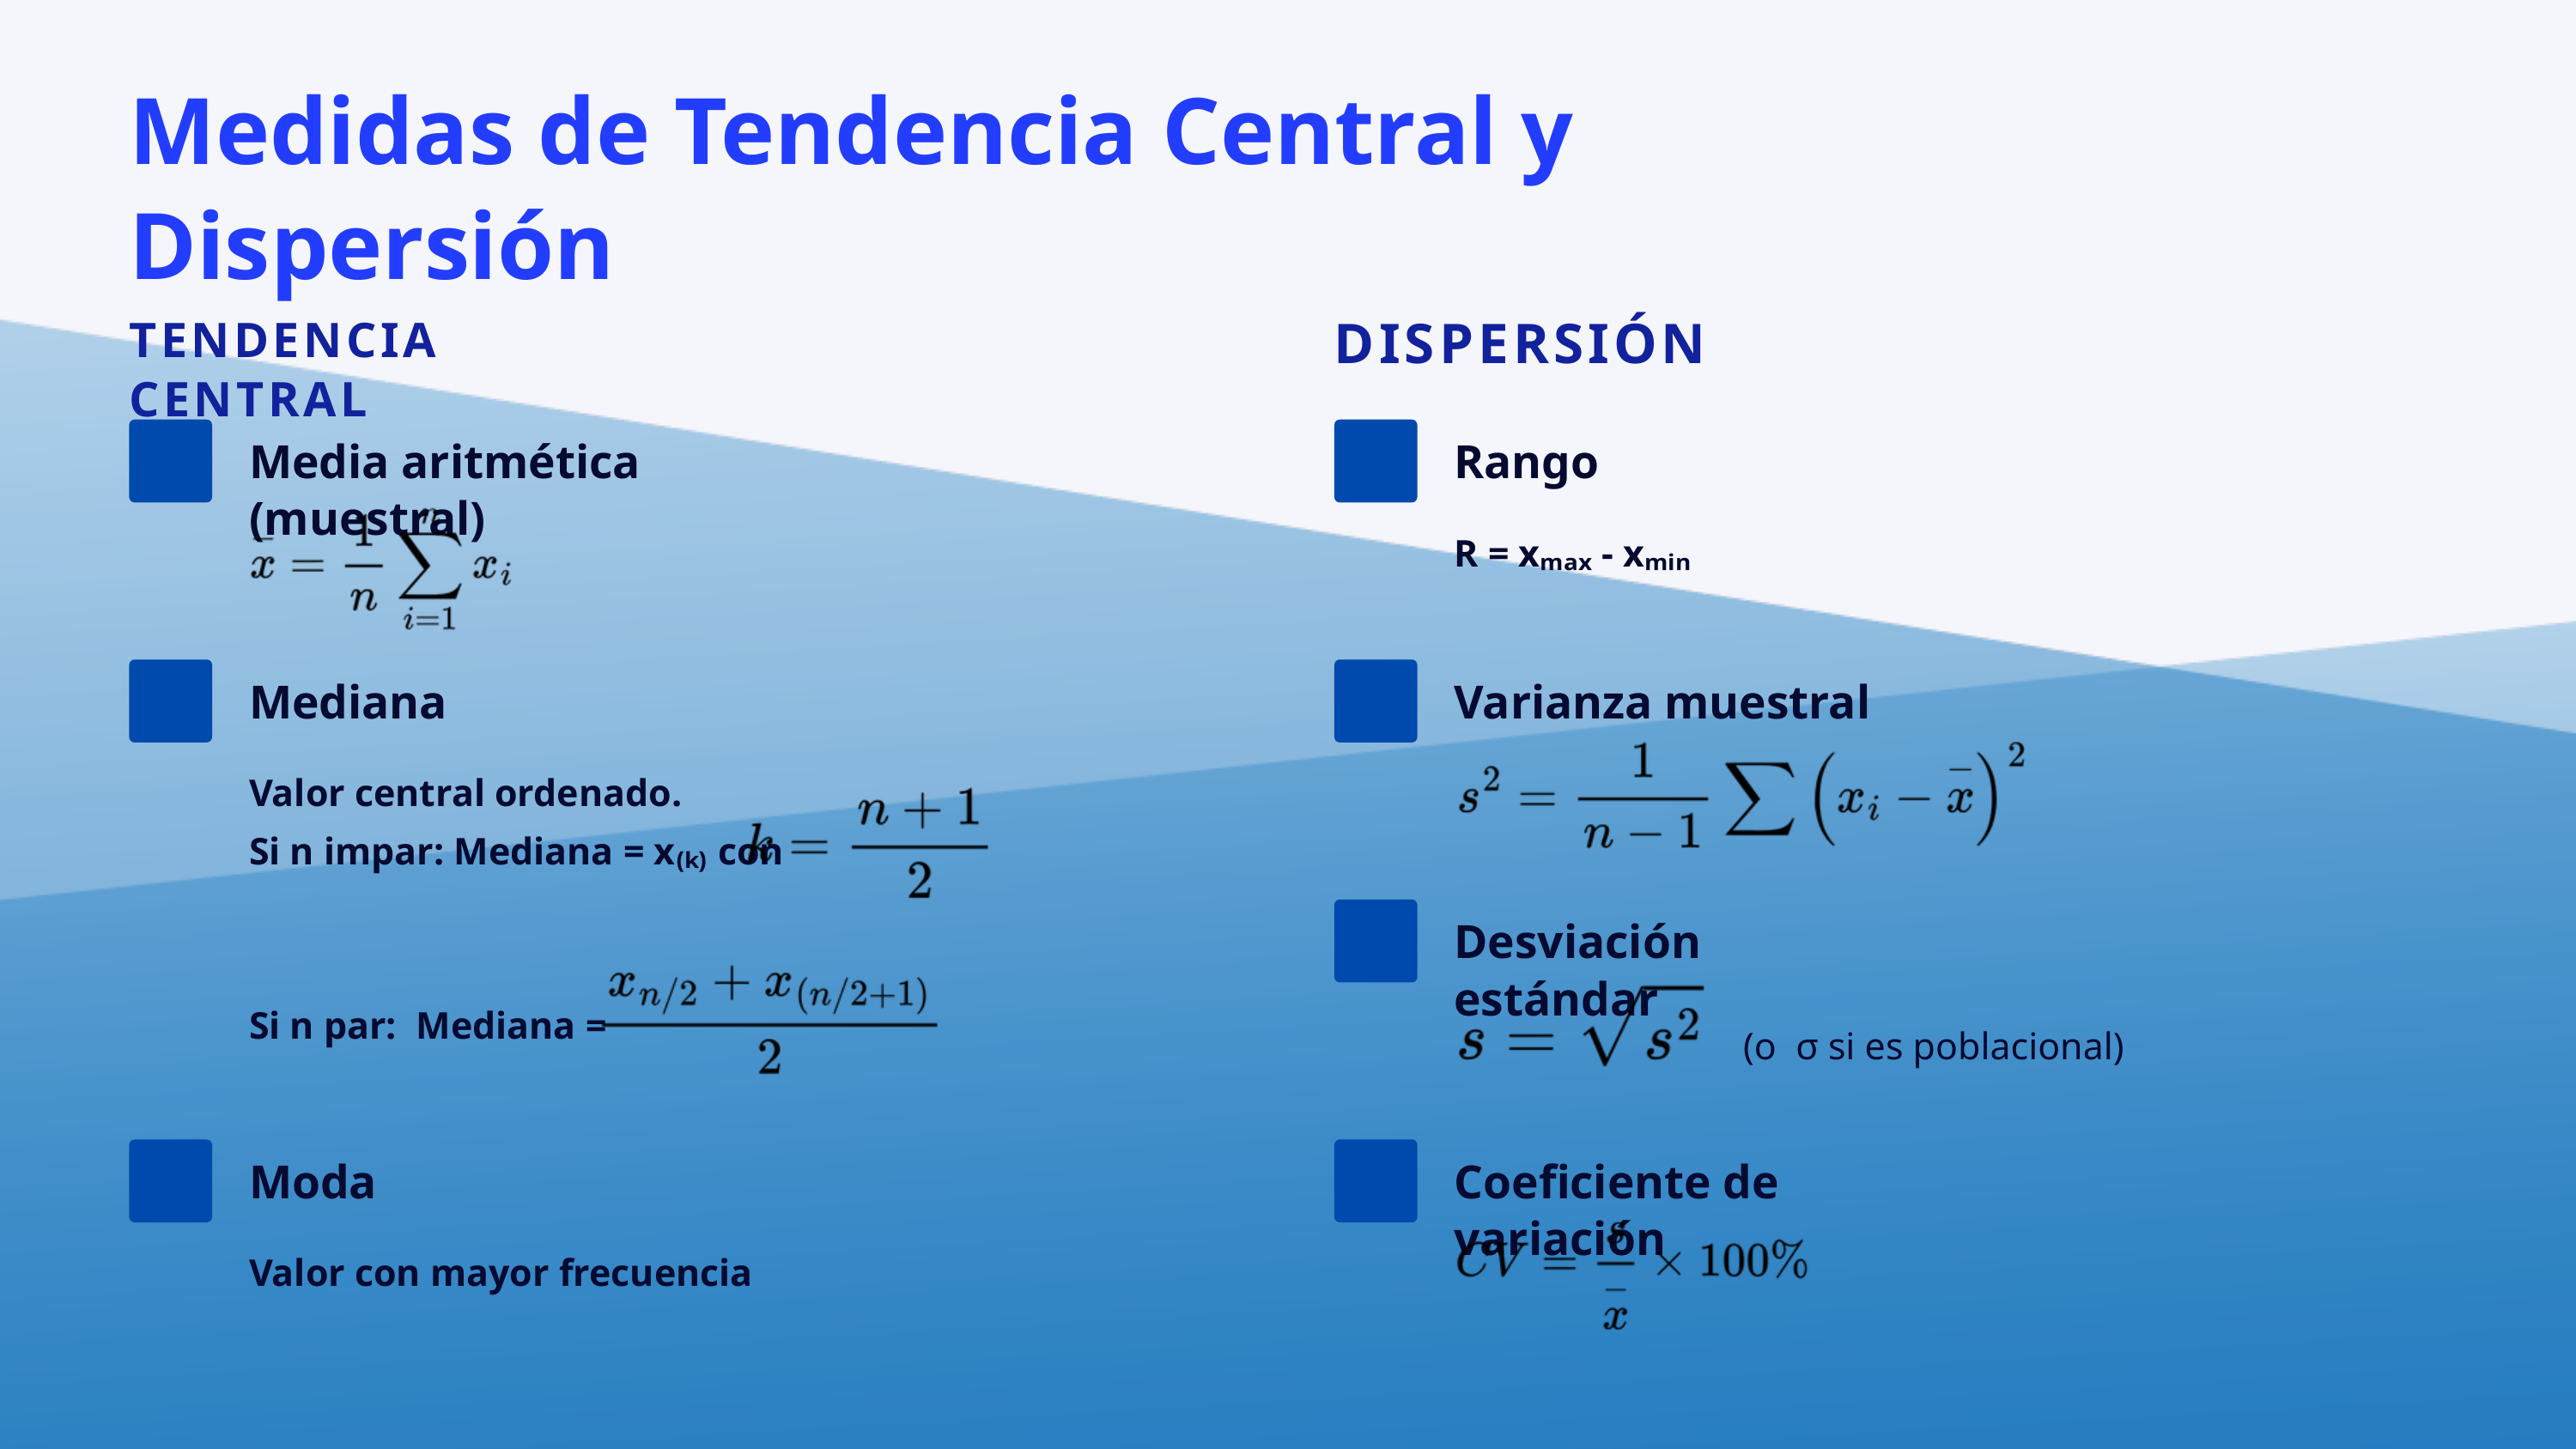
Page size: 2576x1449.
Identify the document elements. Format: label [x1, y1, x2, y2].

picture [1395, 684, 2090, 910]
text_box [1334, 659, 1418, 743]
text_box [0, 0, 2576, 1449]
picture [222, 477, 544, 664]
picture [562, 930, 979, 1110]
picture [1429, 957, 1731, 1092]
picture [720, 763, 1021, 924]
picture [1418, 1186, 1848, 1366]
text_box [1334, 1139, 1418, 1223]
text_box [129, 659, 213, 743]
text_box [129, 1139, 213, 1223]
text_box [129, 419, 213, 503]
text_box [1334, 419, 1418, 503]
text_box [1334, 899, 1418, 983]
